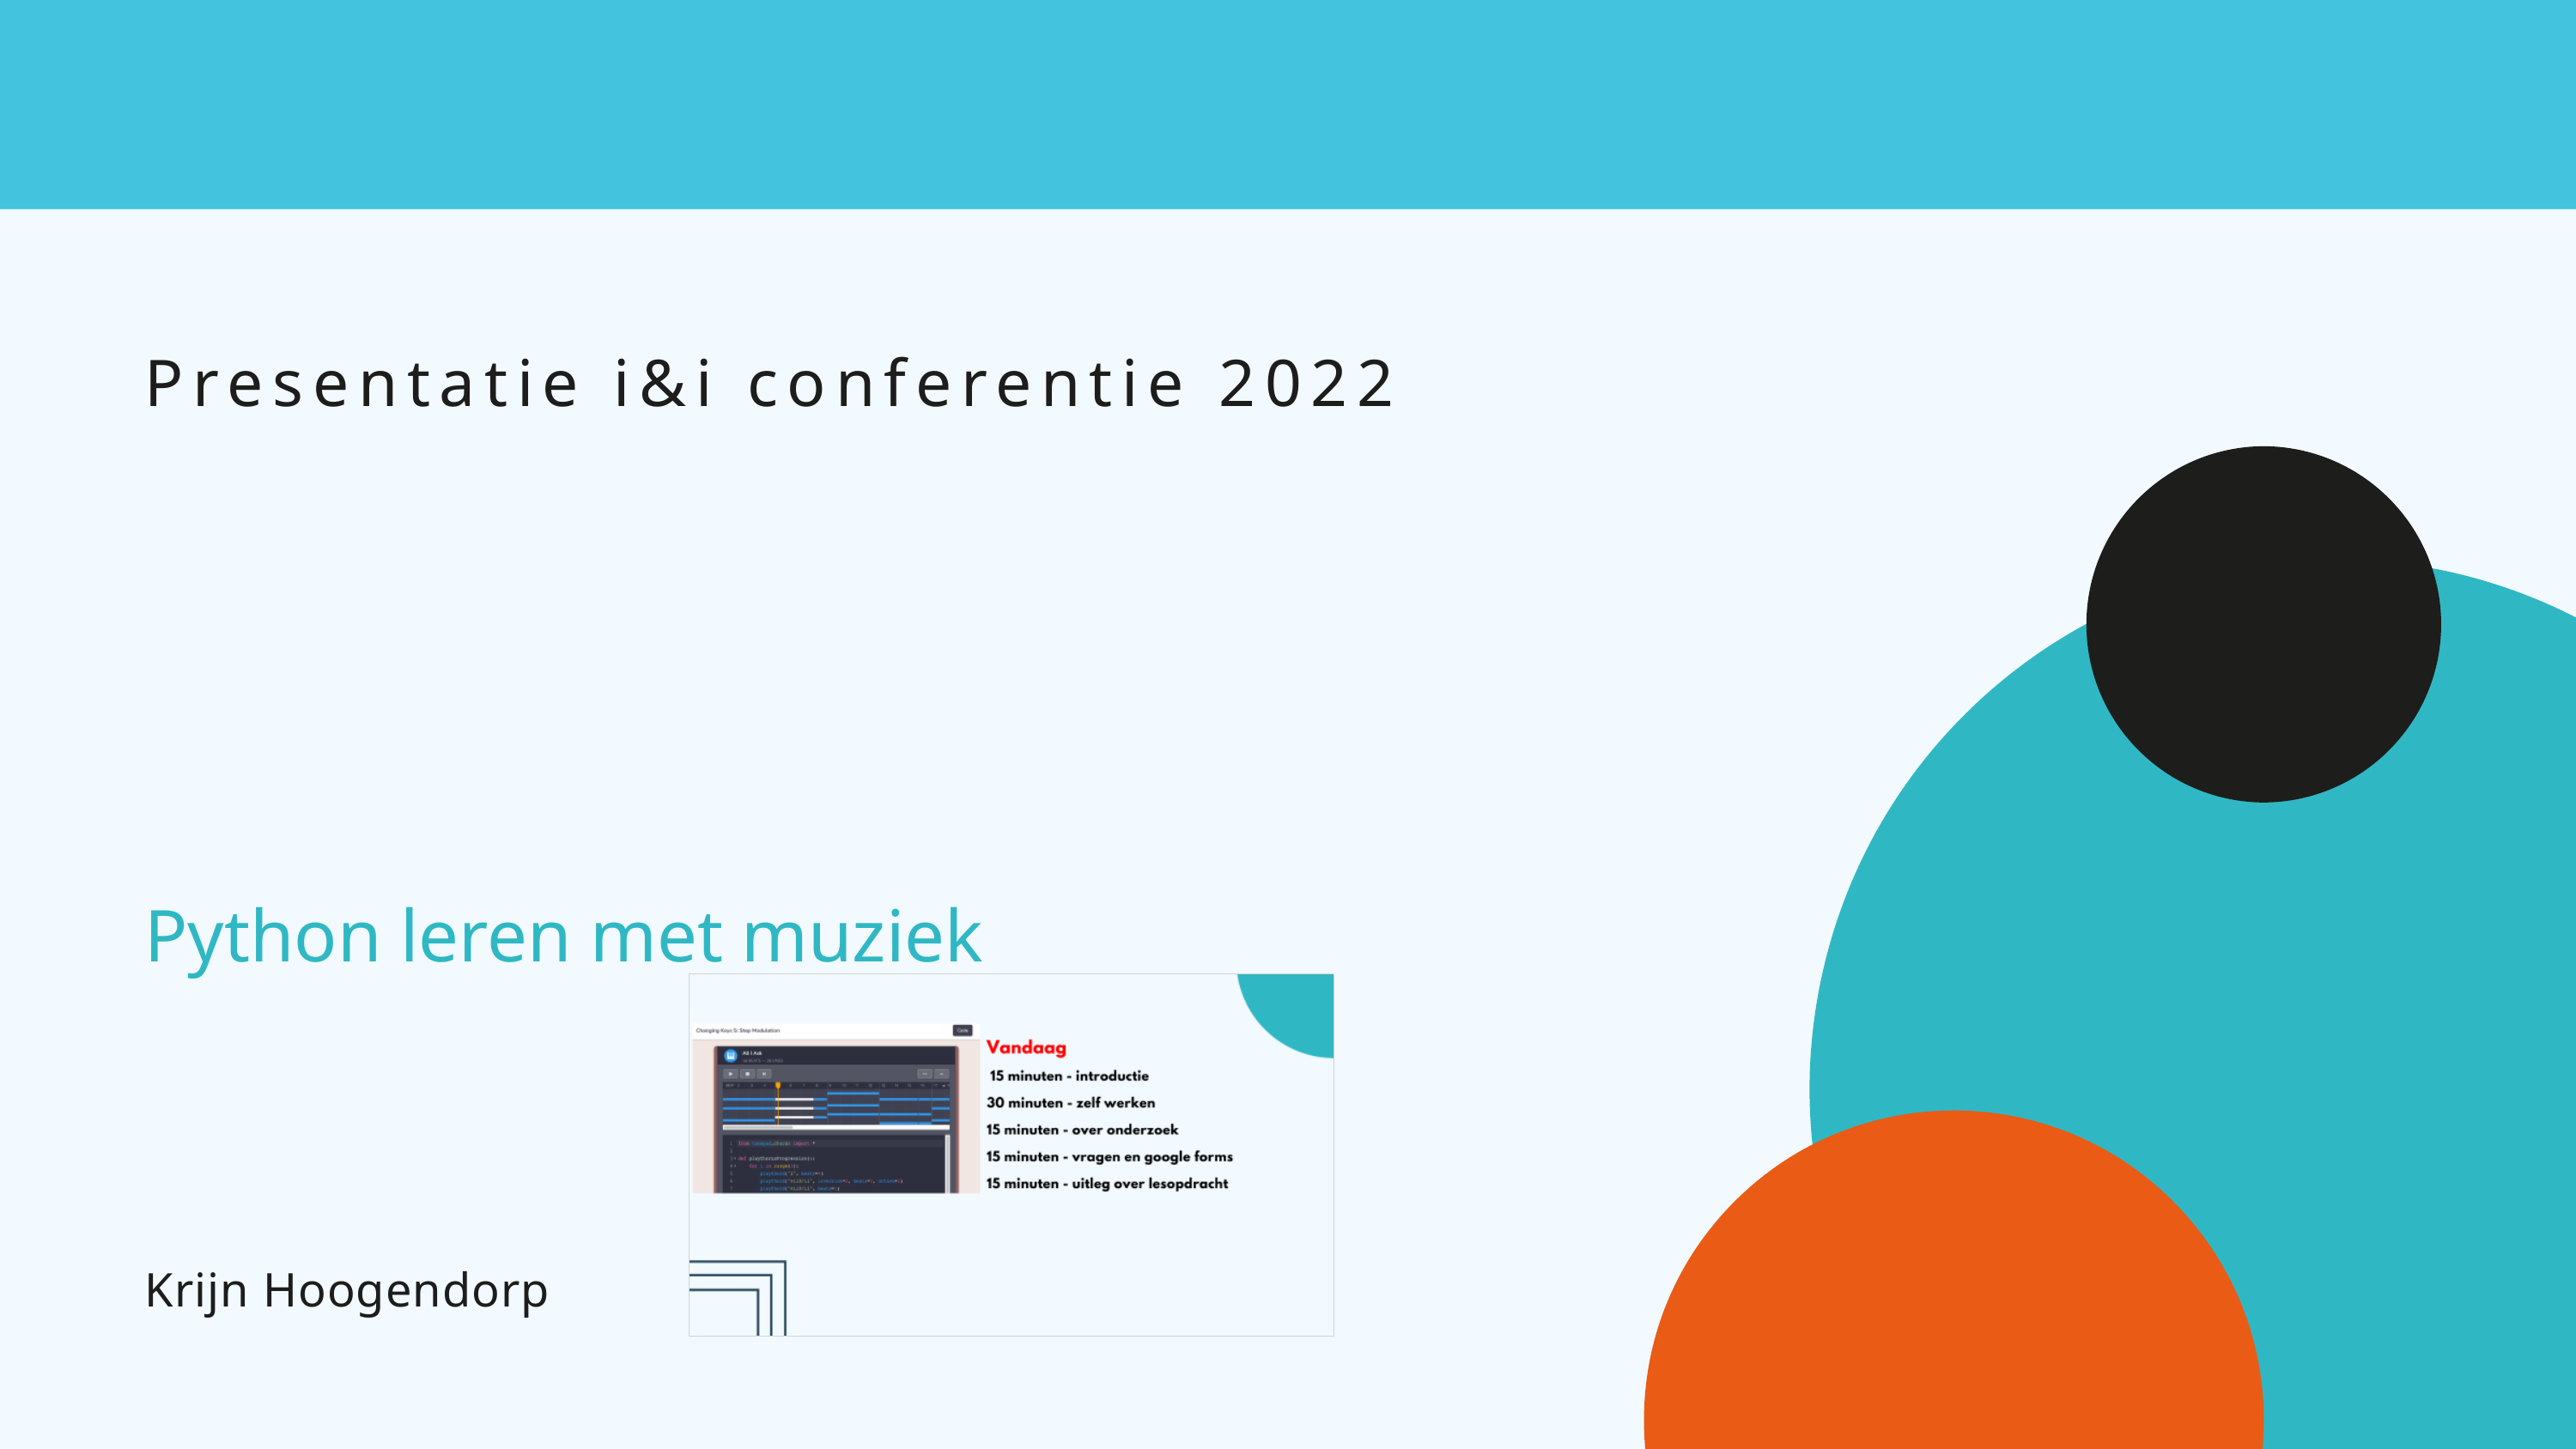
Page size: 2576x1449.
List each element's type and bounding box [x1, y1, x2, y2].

text_box [2085, 446, 2443, 803]
text_box [144, 359, 1549, 1379]
text_box [1643, 1110, 2264, 1449]
text_box [1807, 559, 2576, 1449]
text_box [0, 0, 2576, 209]
